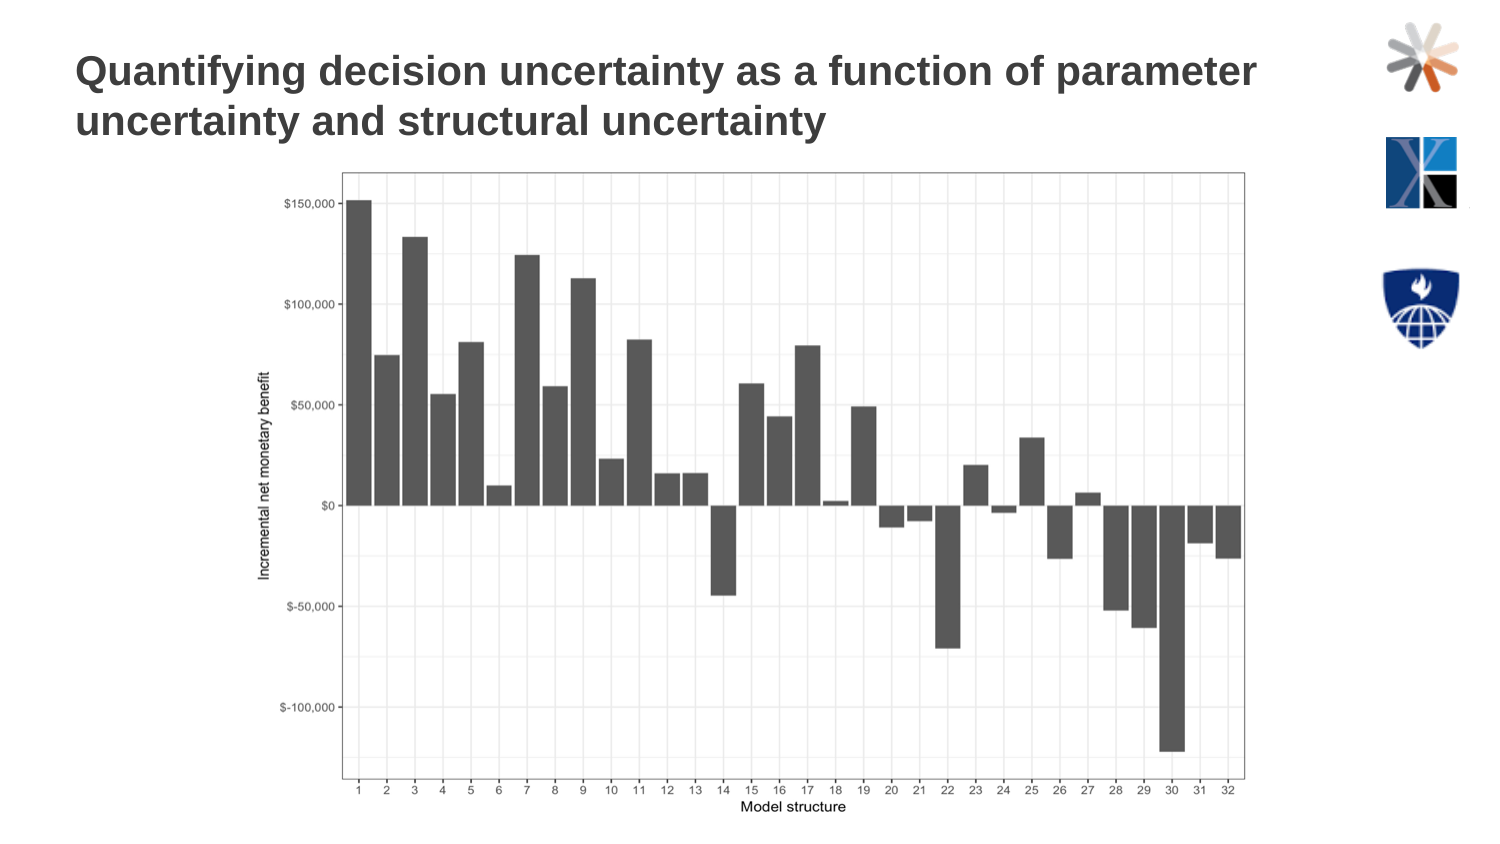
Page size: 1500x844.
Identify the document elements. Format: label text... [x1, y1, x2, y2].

picture [1386, 137, 1470, 209]
picture [1379, 10, 1465, 100]
picture [250, 165, 1253, 819]
picture [1375, 252, 1470, 363]
title Quantifying decision uncertainty as a function of parameter uncertainty and structural uncertainty [75, 0, 1325, 188]
